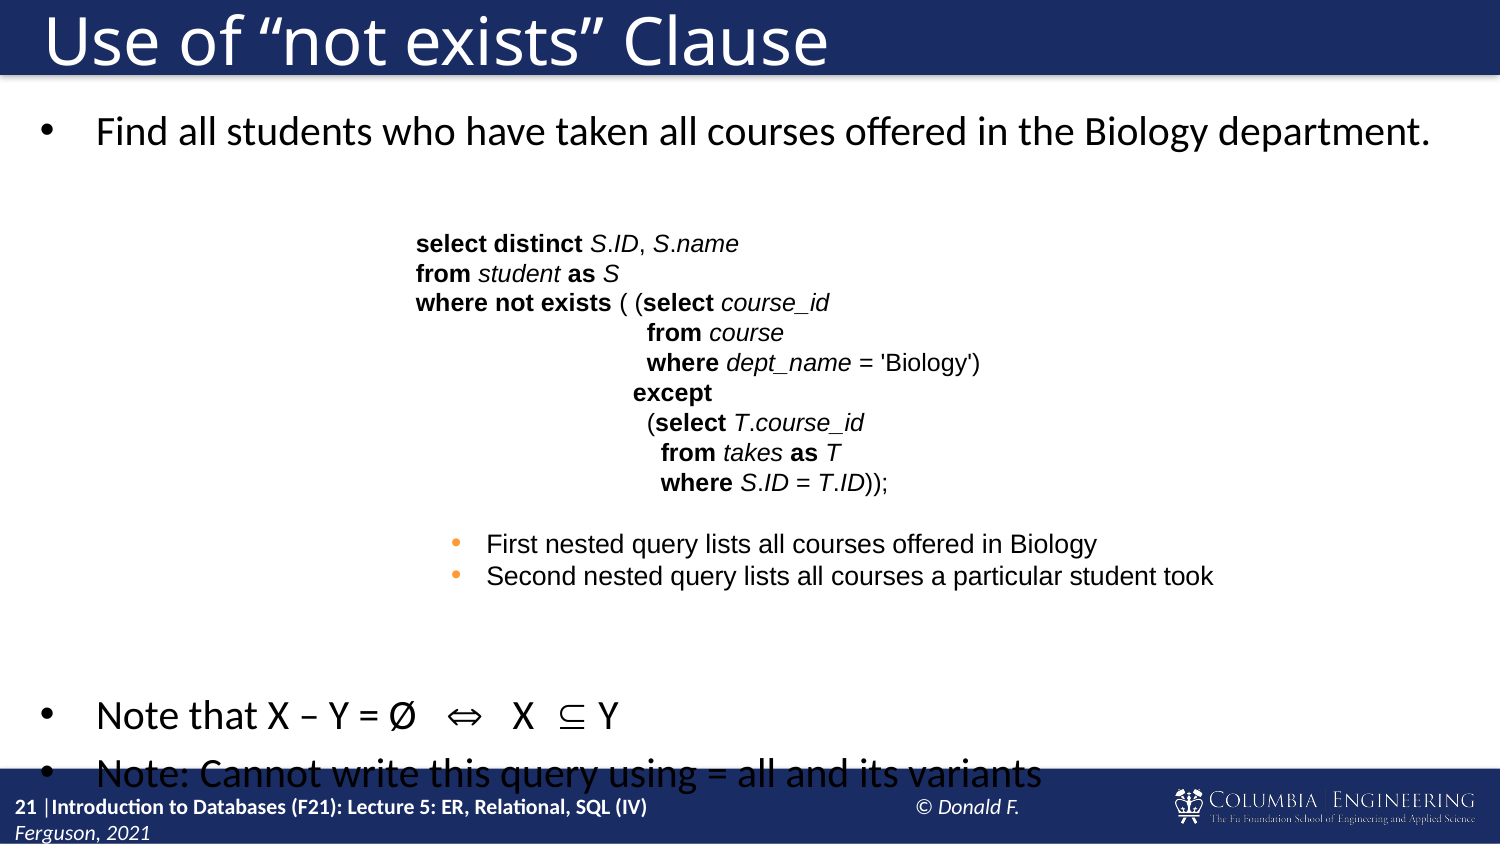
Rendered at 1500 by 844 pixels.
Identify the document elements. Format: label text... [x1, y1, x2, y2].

list Find all students who have taken all courses offered in the Biology department. Note that X – Y = Ø  X Y Note: Cannot write this query using = all and its variants [24, 96, 1475, 760]
text_box select distinct S.ID, S.name from student as S where not exists ( (select course_id from course where dept_name = 'Biology') except (select T.course_id from takes as T where S.ID = T.ID)); First nested query lists all courses offered in Biology Second nested query lists all courses a particular student took [401, 219, 1242, 660]
title Use of “not exists” Clause [28, 0, 1450, 73]
